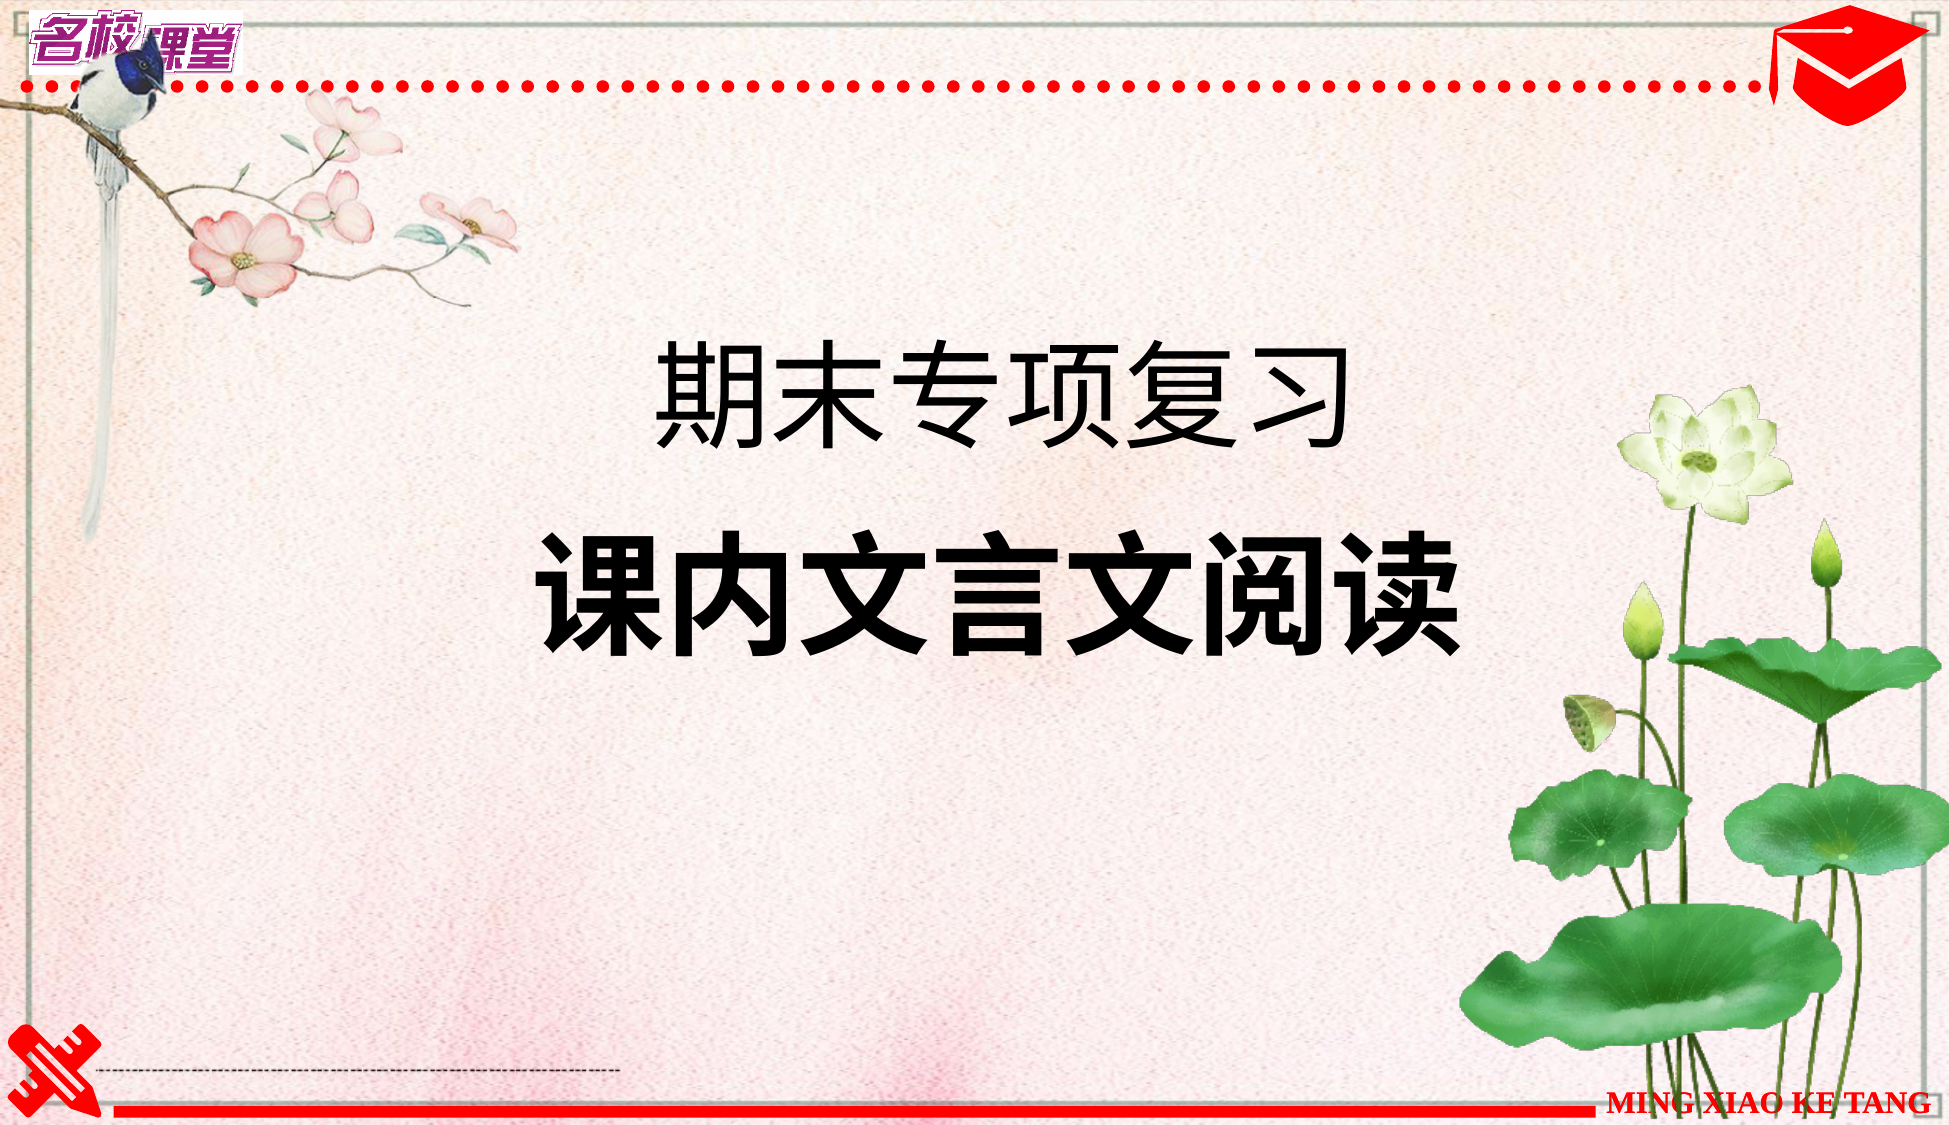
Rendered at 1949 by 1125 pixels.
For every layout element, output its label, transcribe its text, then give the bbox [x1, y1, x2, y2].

title 期末专项复习 课内文言文阅读 [589, 267, 1803, 679]
picture [0, 0, 1949, 1125]
